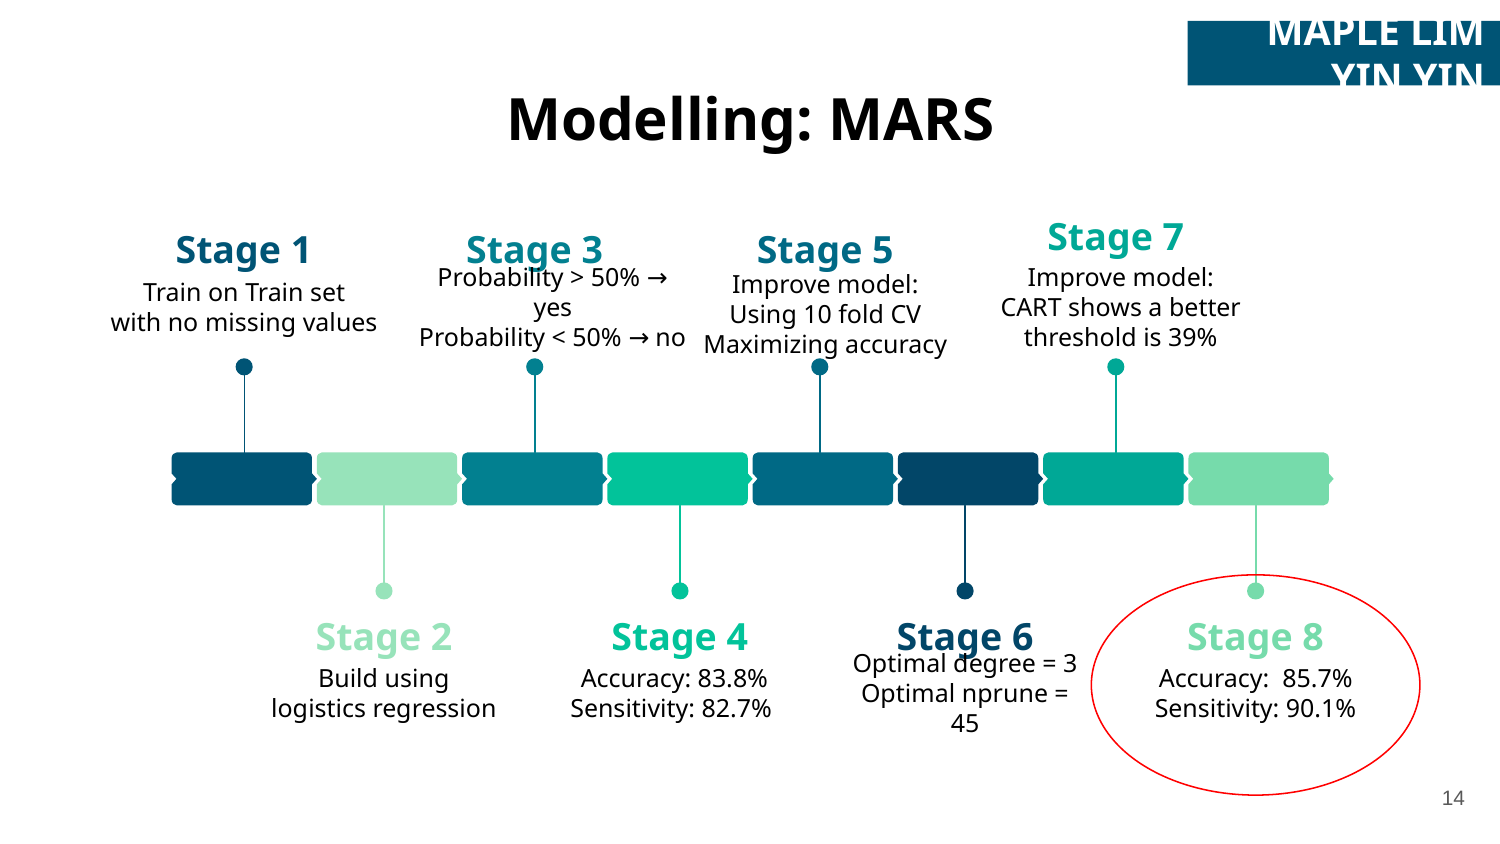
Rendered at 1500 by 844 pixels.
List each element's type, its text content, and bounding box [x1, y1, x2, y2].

title Modelling: MARS [75, 67, 1425, 162]
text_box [403, 227, 674, 506]
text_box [543, 452, 806, 729]
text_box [675, 227, 975, 506]
slide_number 14 [1389, 764, 1480, 830]
text_box MAPLE LIM YIN YIN [1187, 20, 1500, 86]
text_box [94, 227, 394, 506]
text_box [1101, 623, 1420, 796]
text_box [252, 452, 516, 729]
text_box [833, 452, 1097, 729]
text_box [984, 214, 1258, 506]
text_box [1124, 452, 1388, 729]
